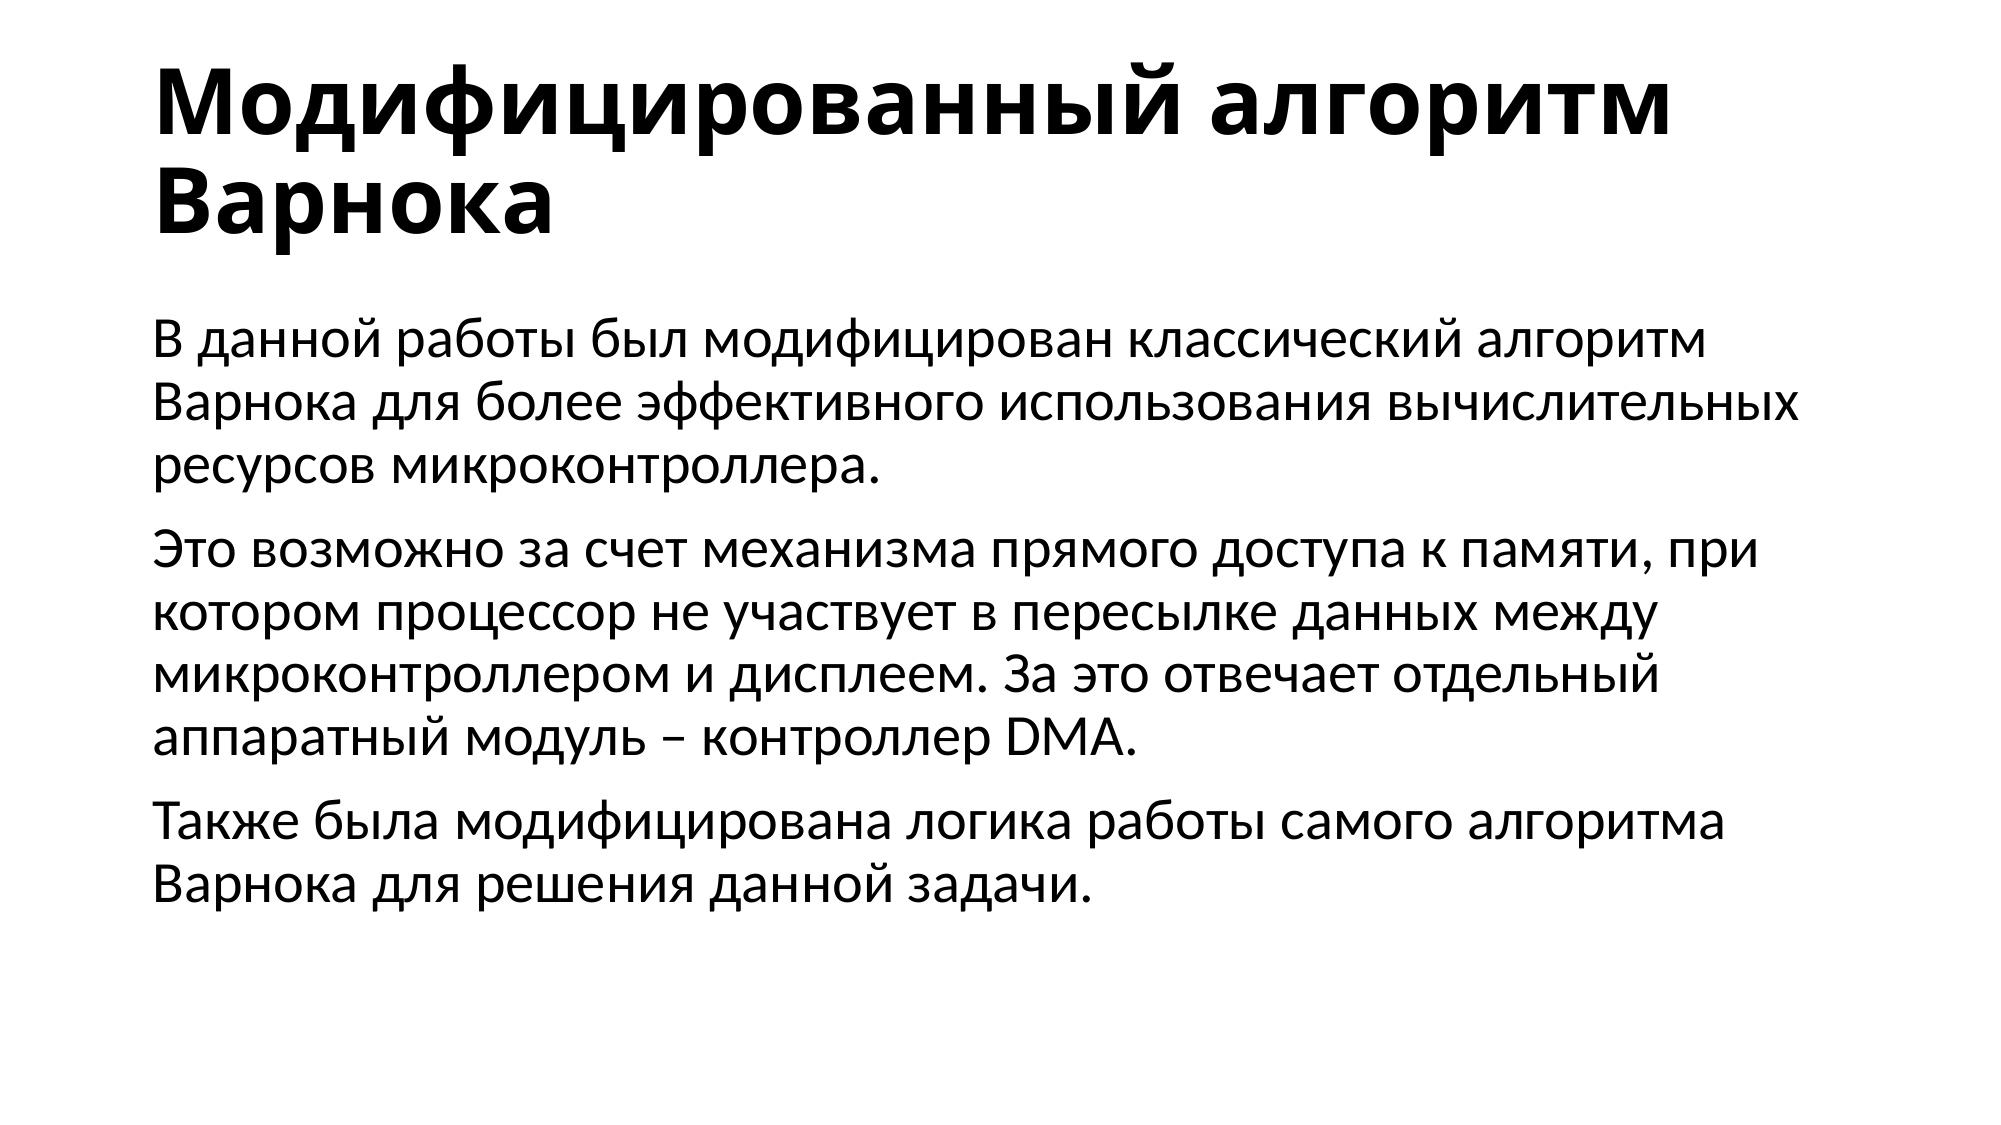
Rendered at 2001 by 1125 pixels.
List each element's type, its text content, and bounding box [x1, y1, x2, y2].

list В данной работы был модифицирован классический алгоритм Варнока для более эффективного использования вычислительных ресурсов микроконтроллера. Это возможно за счет механизма прямого доступа к памяти, при котором процессор не участвует в пересылке данных между микроконтроллером и дисплеем. За это отвечает отдельный аппаратный модуль – контроллер DMA. Также была модифицирована логика работы самого алгоритма Варнока для решения данной задачи. [137, 299, 1863, 1014]
title Модифицированный алгоритм Варнока [137, 45, 1863, 263]
